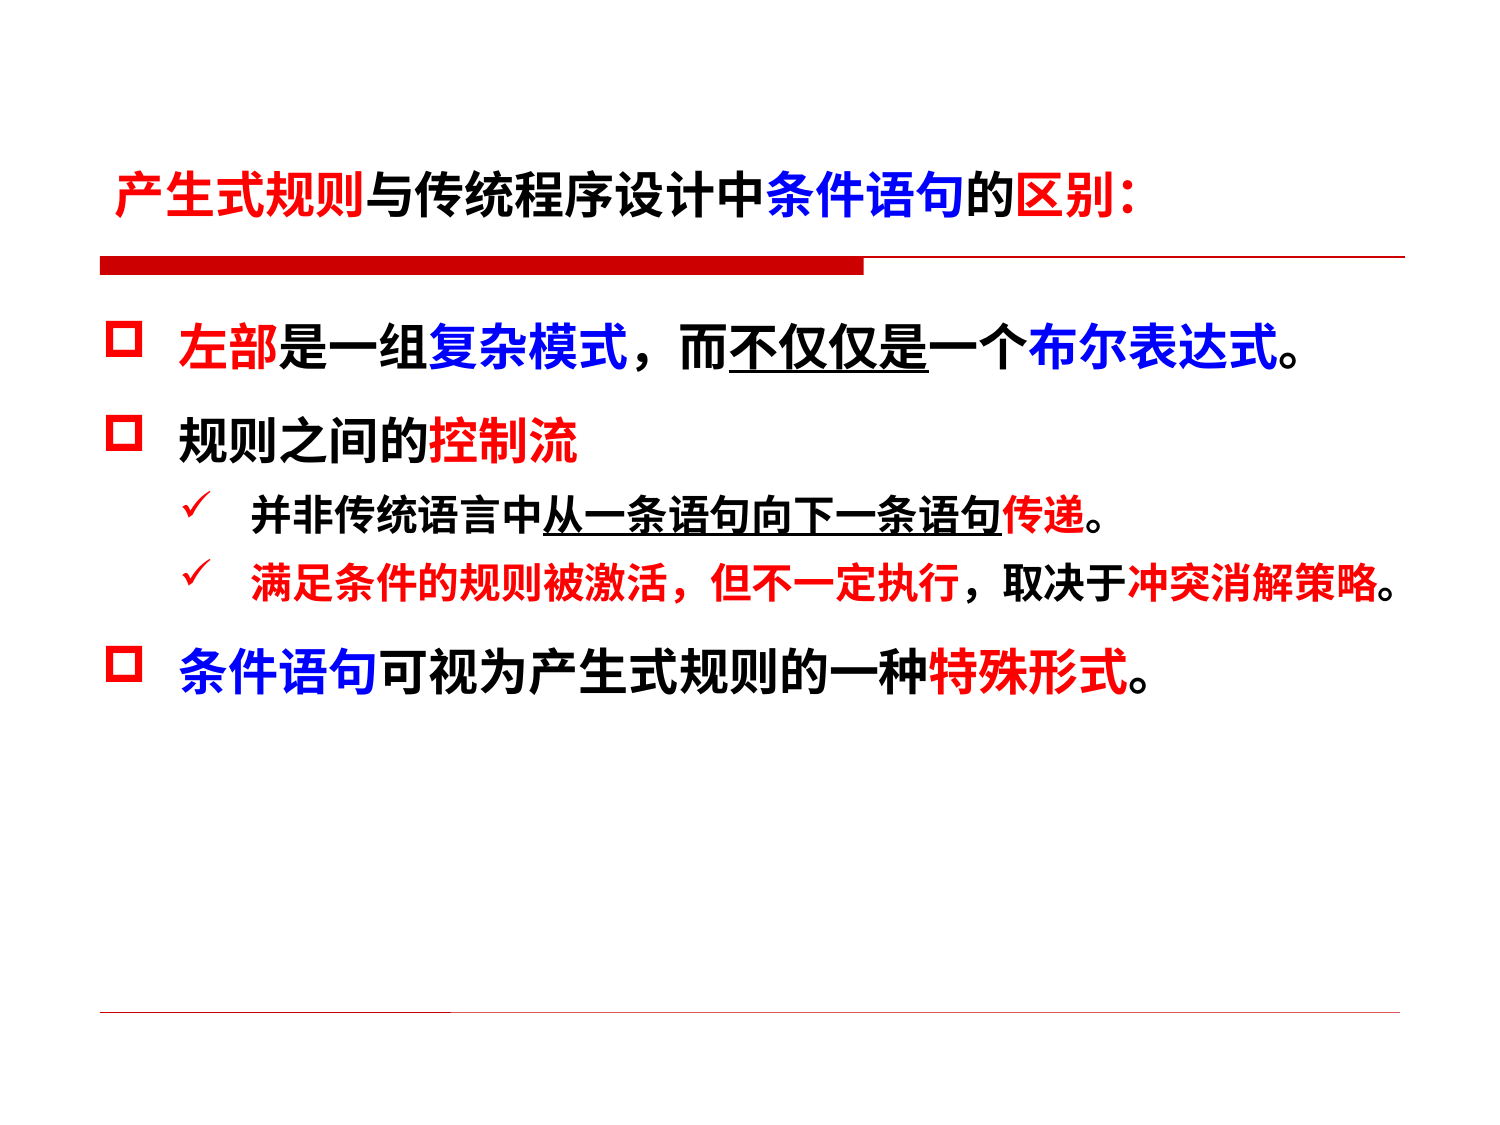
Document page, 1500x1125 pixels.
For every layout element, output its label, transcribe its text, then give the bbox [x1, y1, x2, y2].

text_box 产生式规则与传统程序设计中条件语句的区别： [100, 125, 1191, 231]
text_box 左部是一组复杂模式，而不仅仅是一个布尔表达式。 规则之间的控制流 并非传统语言中从一条语句向下一条语句传递。 满足条件的规则被激活，但不一定执行，取决于冲突消解策略。 条件语句可视为产生式规则的一种特殊形式。 [101, 307, 1441, 792]
